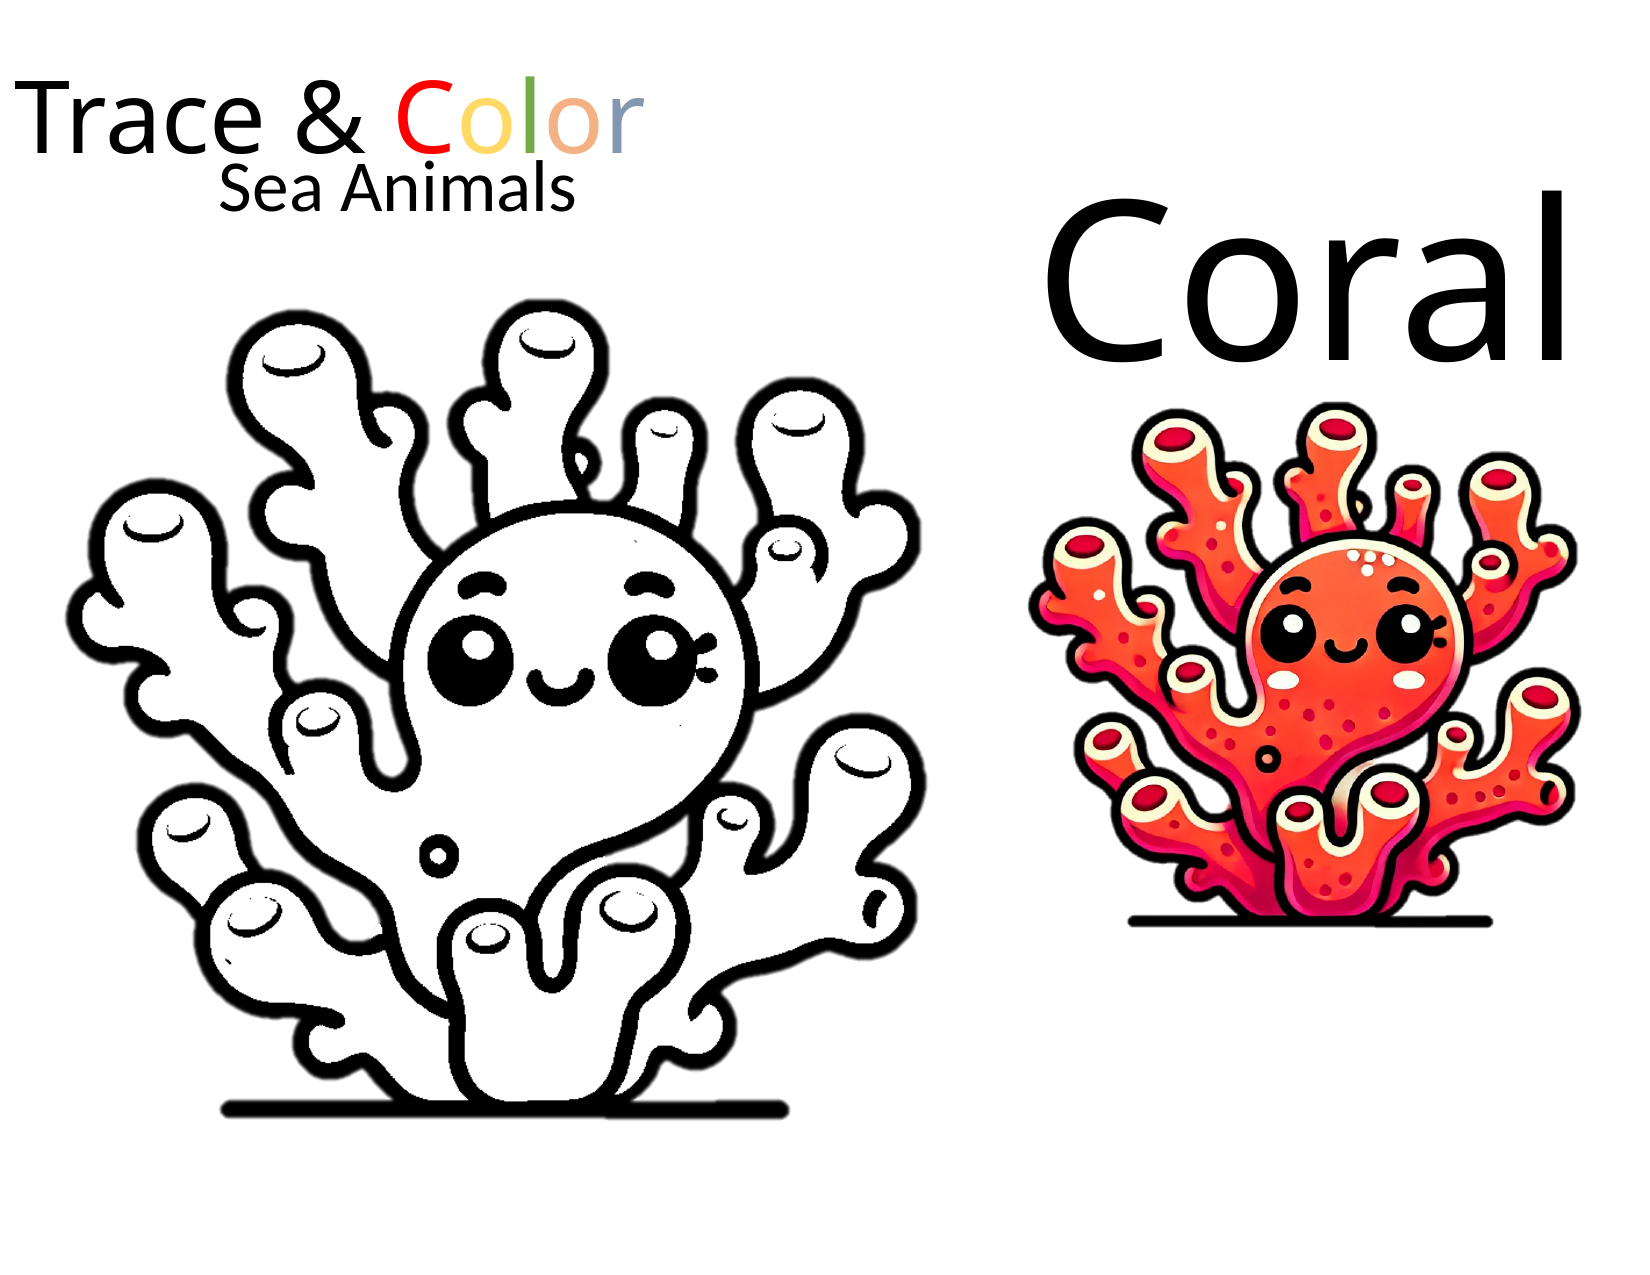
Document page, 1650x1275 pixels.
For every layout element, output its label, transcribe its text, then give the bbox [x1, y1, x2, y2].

text_box Coral [1097, 130, 1634, 293]
picture [0, 130, 1650, 1275]
text_box Trace & Color [0, 45, 827, 130]
